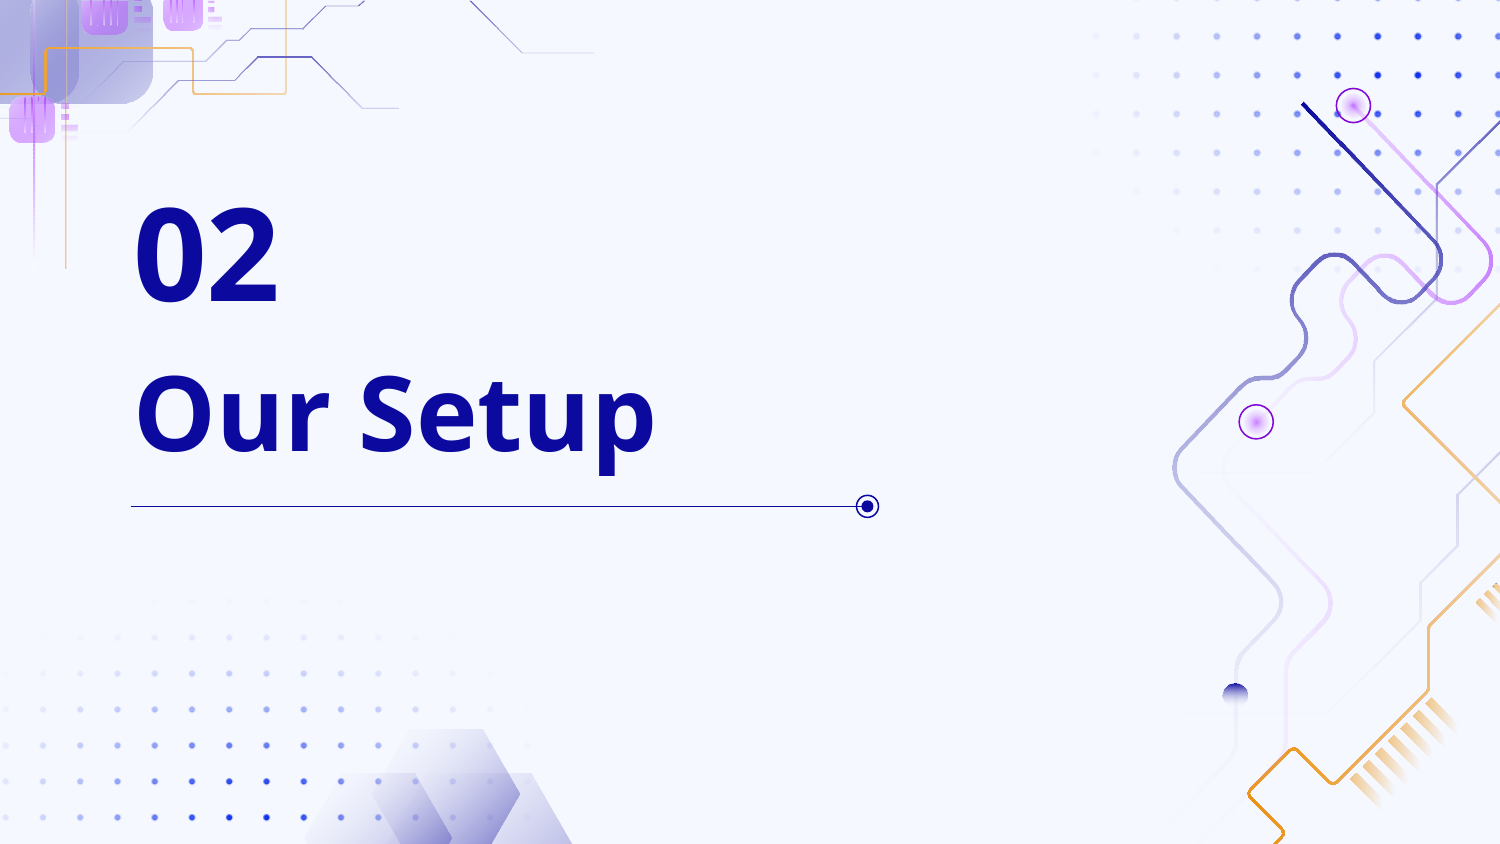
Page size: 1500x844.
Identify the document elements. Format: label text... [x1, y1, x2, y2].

title 02 [118, 168, 398, 332]
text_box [0, 549, 583, 844]
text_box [130, 495, 879, 518]
title Our Setup [118, 341, 1037, 480]
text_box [1063, 0, 1500, 844]
